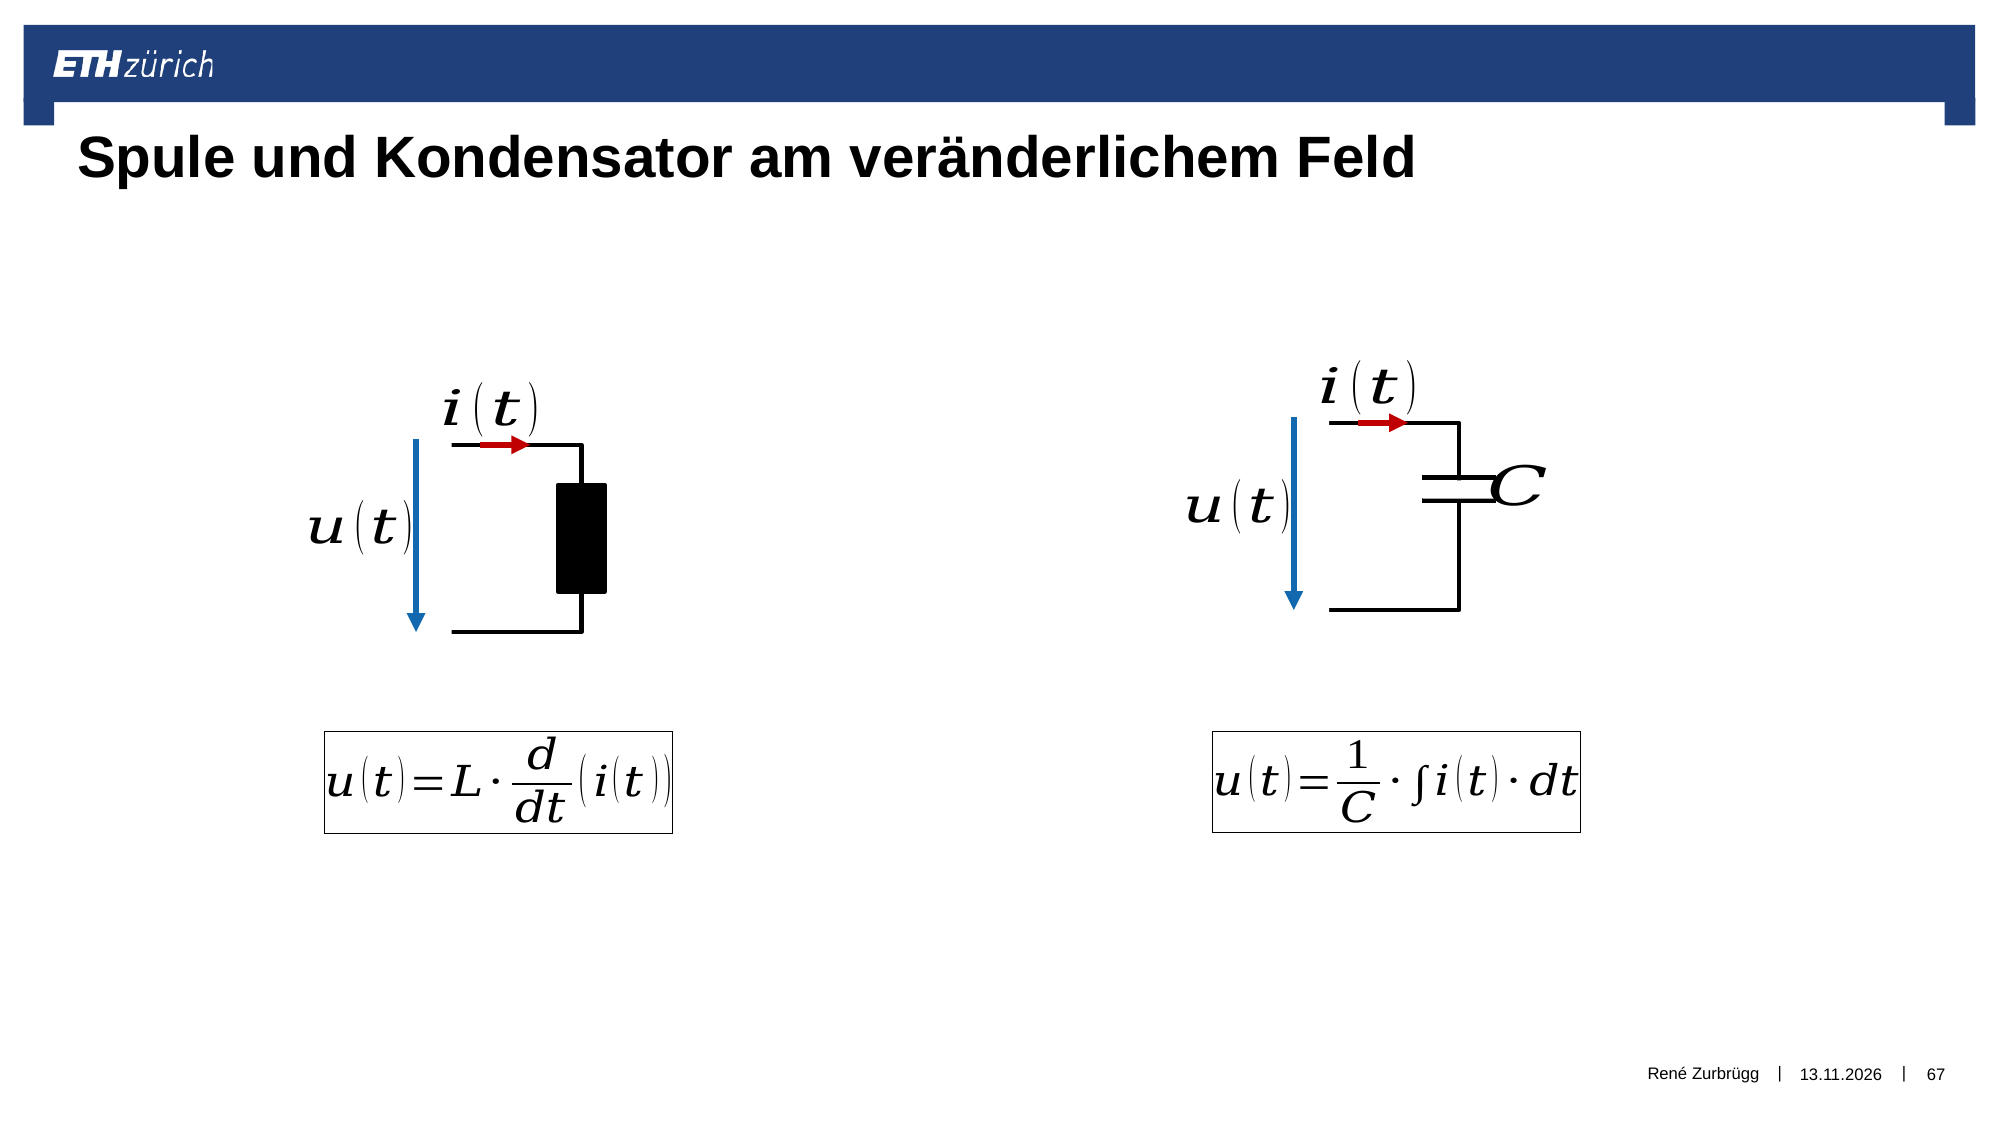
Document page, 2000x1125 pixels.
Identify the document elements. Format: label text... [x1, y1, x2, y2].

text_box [1045, 356, 1553, 631]
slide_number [1790, 1034, 1892, 1112]
title Spule und Kondensator am veränderlichem Feld [53, 101, 1947, 269]
slide_number 67 [1906, 1034, 1966, 1112]
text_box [167, 378, 606, 712]
footer René Zurbrügg [999, 1034, 1760, 1111]
